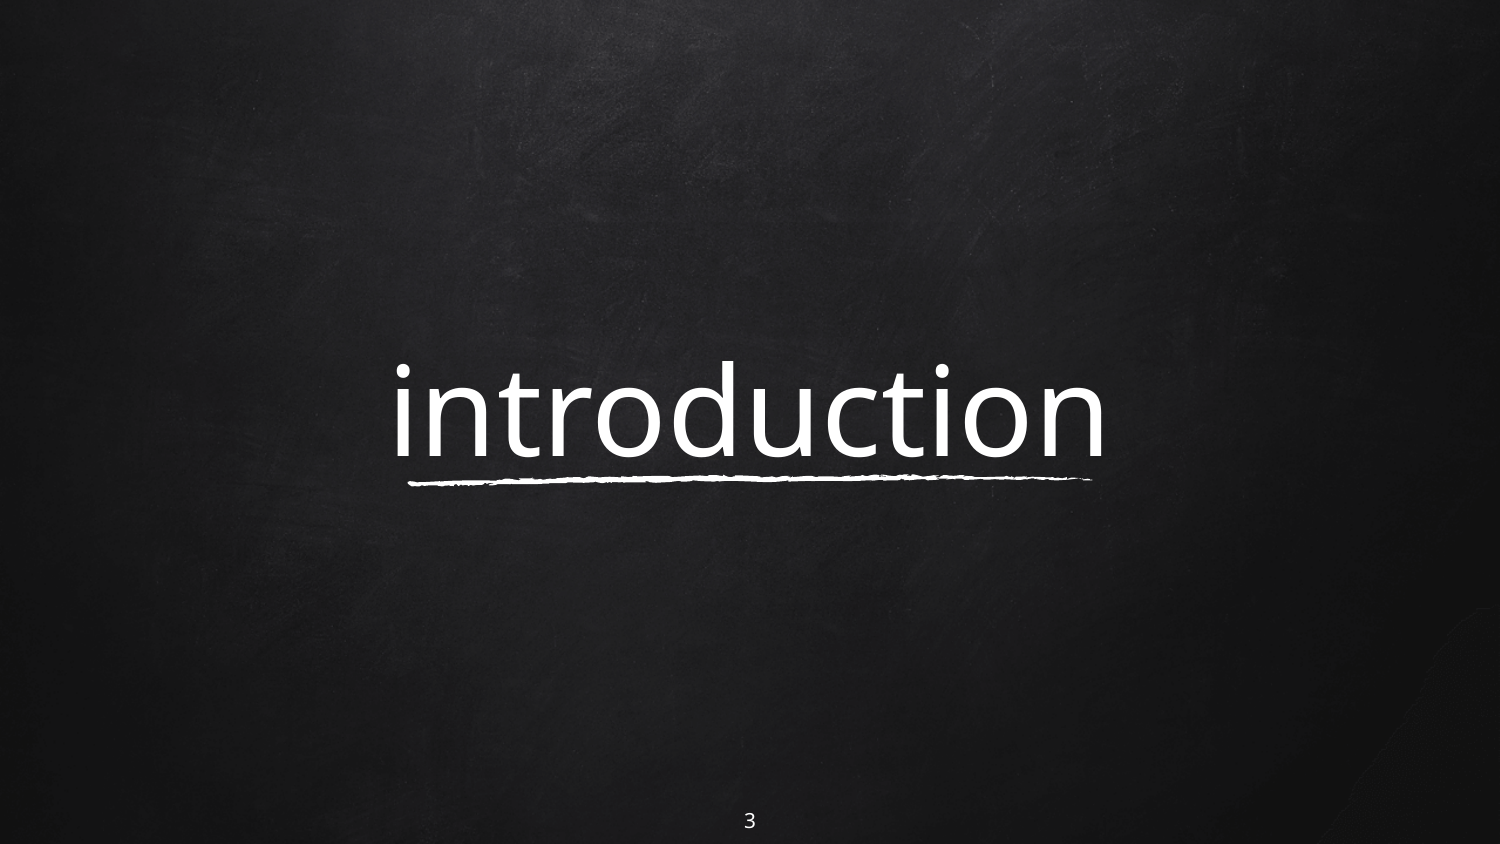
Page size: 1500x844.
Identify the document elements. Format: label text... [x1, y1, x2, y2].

picture [0, 0, 1500, 844]
text_box [407, 474, 1093, 487]
title introduction [112, 332, 1388, 497]
slide_number 3 [705, 792, 795, 844]
